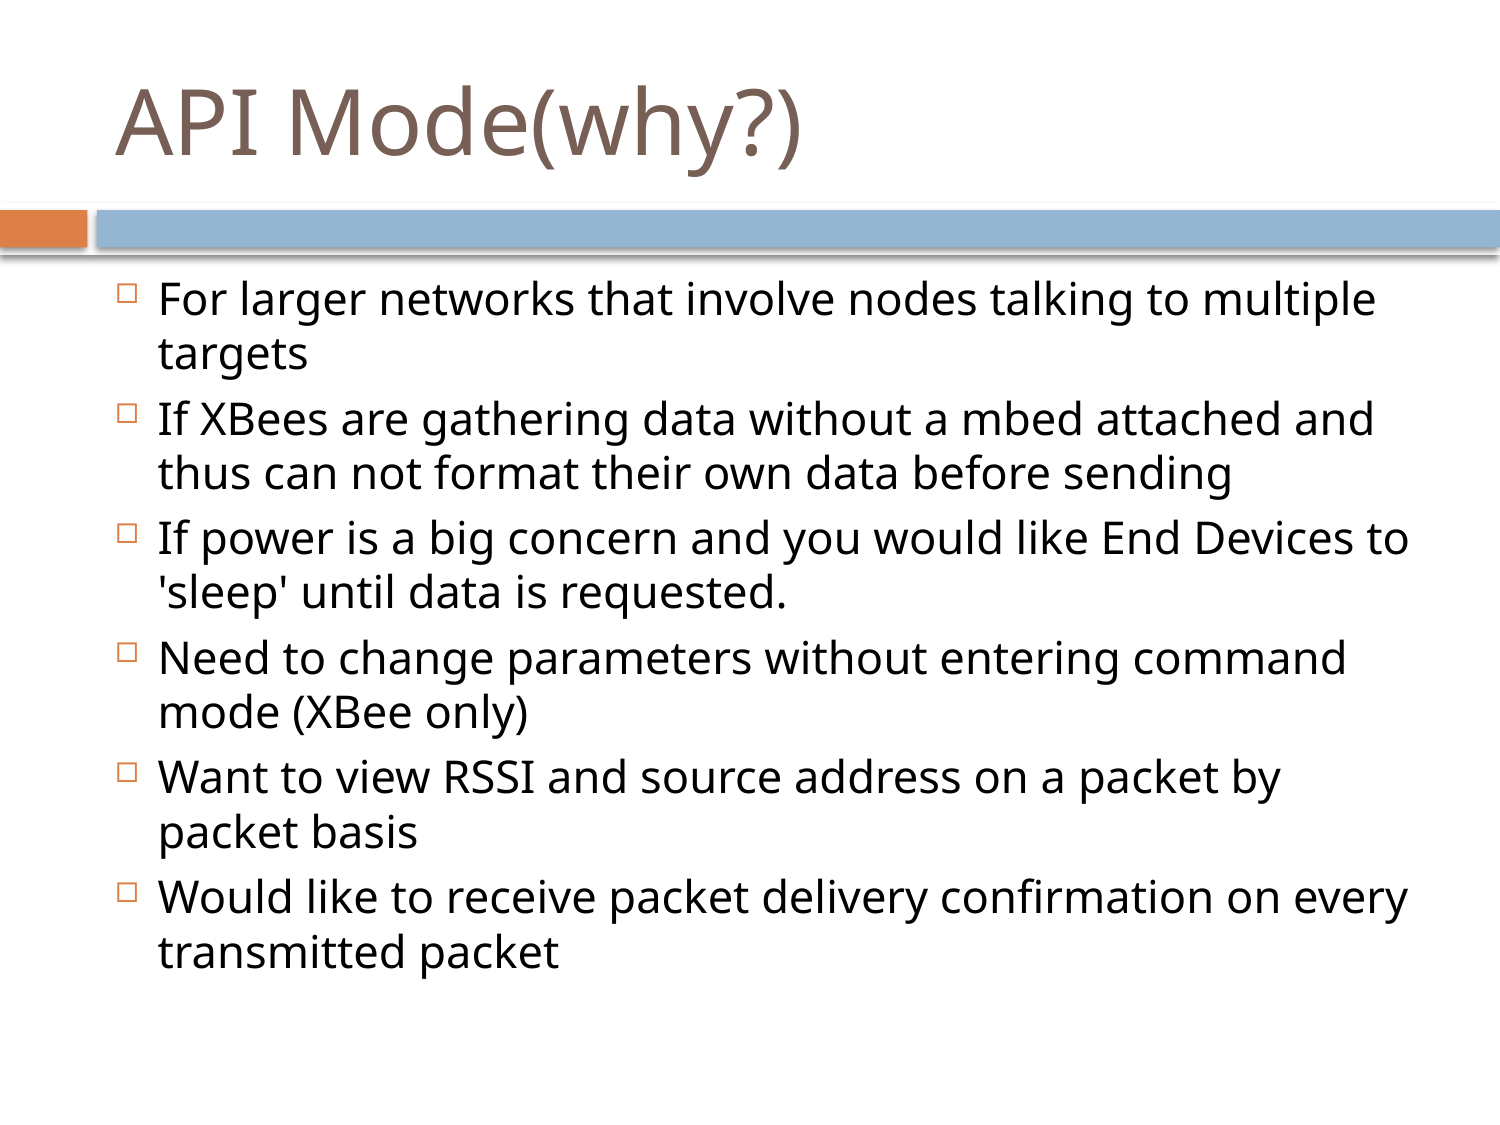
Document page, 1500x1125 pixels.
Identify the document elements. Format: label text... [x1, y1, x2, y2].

title API Mode(why?) [100, 37, 1438, 200]
list For larger networks that involve nodes talking to multiple targets If XBees are gathering data without a mbed attached and thus can not format their own data before sending If power is a big concern and you would like End Devices to 'sleep' until data is requested. Need to change parameters without entering command mode (XBee only) Want to view RSSI and source address on a packet by packet basis Would like to receive packet delivery confirmation on every transmitted packet [100, 262, 1438, 1000]
